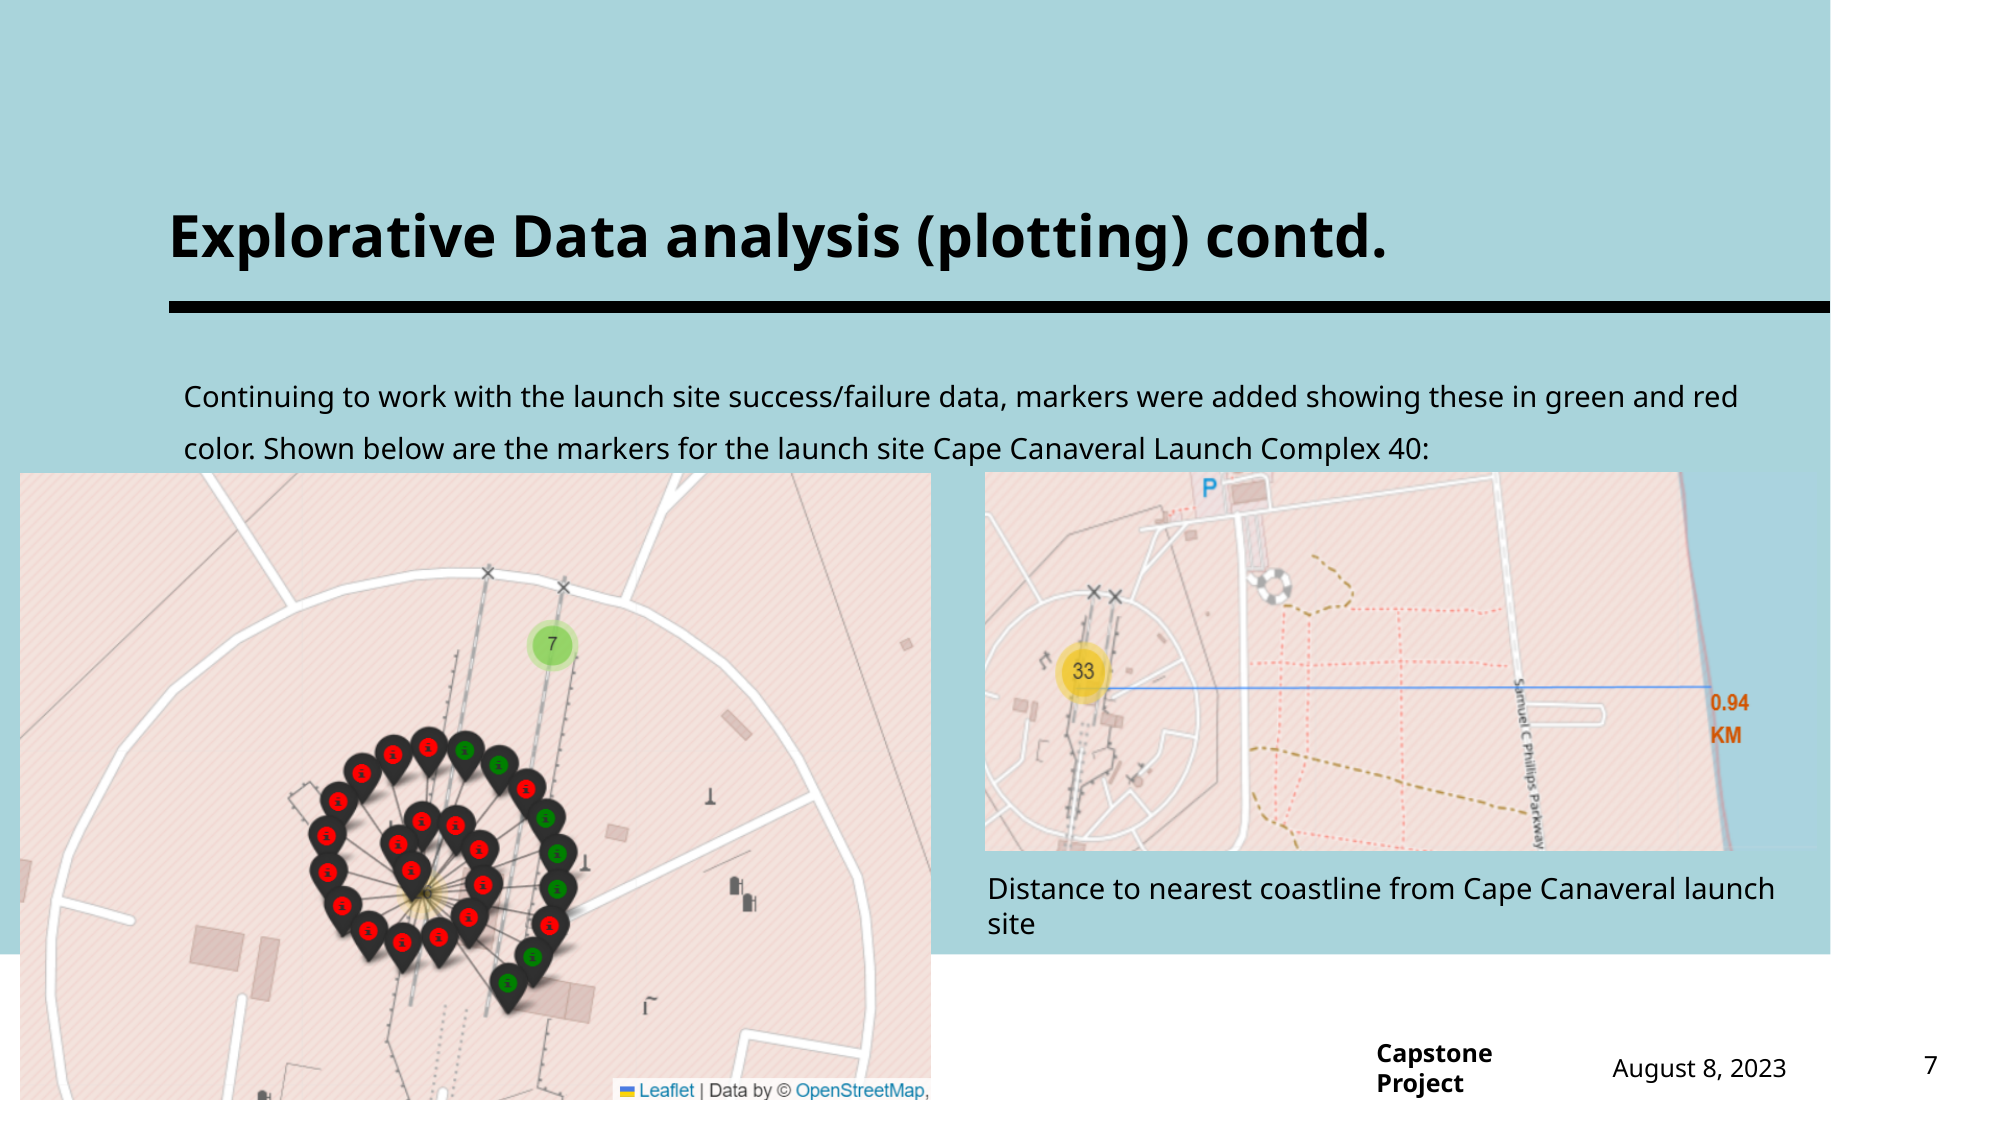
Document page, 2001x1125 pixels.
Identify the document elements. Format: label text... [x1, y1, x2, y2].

title Explorative Data analysis (plotting) contd. [168, 163, 1450, 270]
text_box August 8, 2023 [1612, 1051, 1863, 1082]
text_box 7 [1885, 1051, 1954, 1082]
picture [20, 473, 931, 1100]
text_box Continuing to work with the launch site success/failure data, markers were added showing these in green and red color. Shown below are the markers for the launch site Cape Canaveral Launch Complex 40: [168, 353, 1817, 526]
text_box Capstone Project [1361, 1052, 1602, 1083]
text_box Distance to nearest coastline from Cape Canaveral launch site [972, 862, 1844, 948]
picture [985, 472, 1817, 851]
